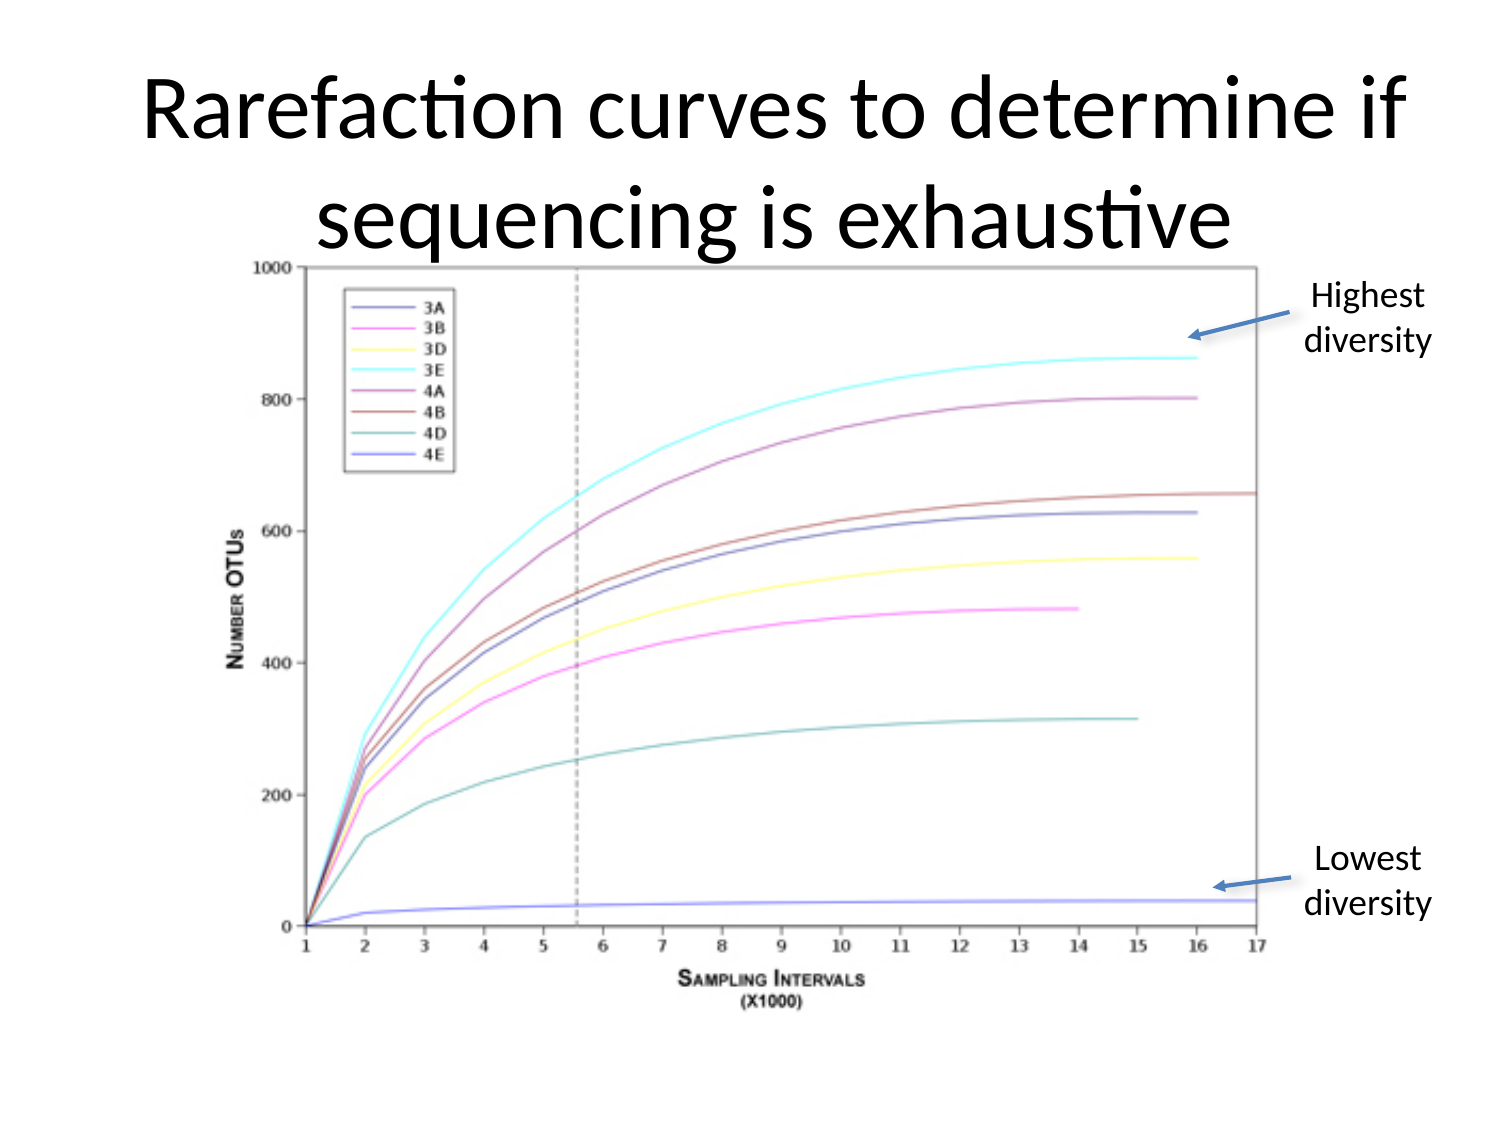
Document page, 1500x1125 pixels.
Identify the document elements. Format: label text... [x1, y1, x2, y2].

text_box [1212, 877, 1273, 888]
text_box Lowest diversity [1291, 824, 1448, 931]
picture [212, 249, 1288, 1019]
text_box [1187, 312, 1288, 338]
text_box Highest diversity [1291, 262, 1448, 368]
text_box Rarefaction curves to determine if sequencing is exhaustive [99, 39, 1450, 227]
